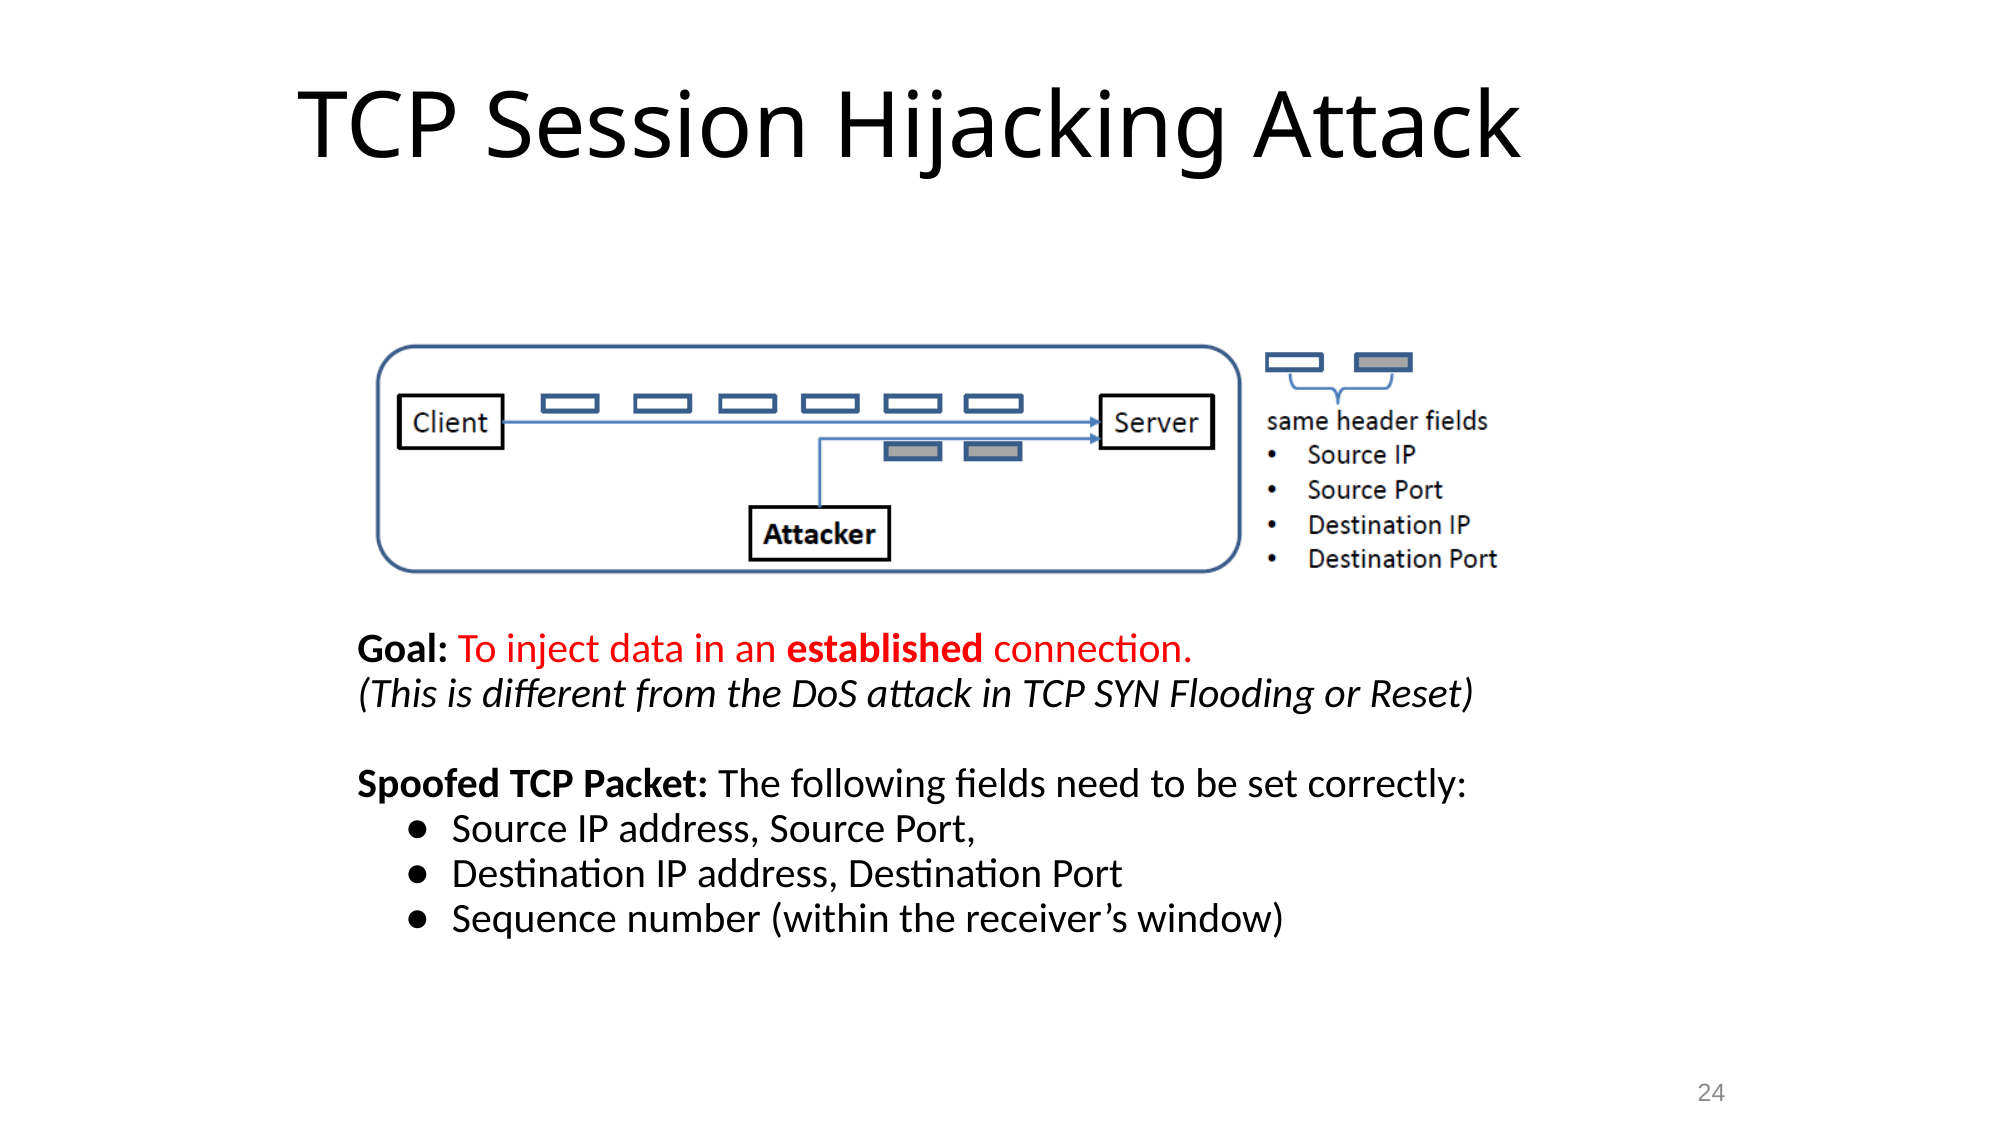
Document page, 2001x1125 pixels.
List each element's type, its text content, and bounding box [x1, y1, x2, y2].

text_box 24 [1638, 1080, 1741, 1103]
list Goal: To inject data in an established connection. (This is different from the DoS attack in TCP SYN Flooding or Reset) Spoofed TCP Packet: The following fields need to be set correctly: Source IP address, Source Port, Destination IP address, Destination Port Sequence number (within the receiver’s window) [342, 612, 1652, 897]
picture [362, 336, 1508, 583]
title TCP Session Hijacking Attack [282, 63, 1681, 158]
